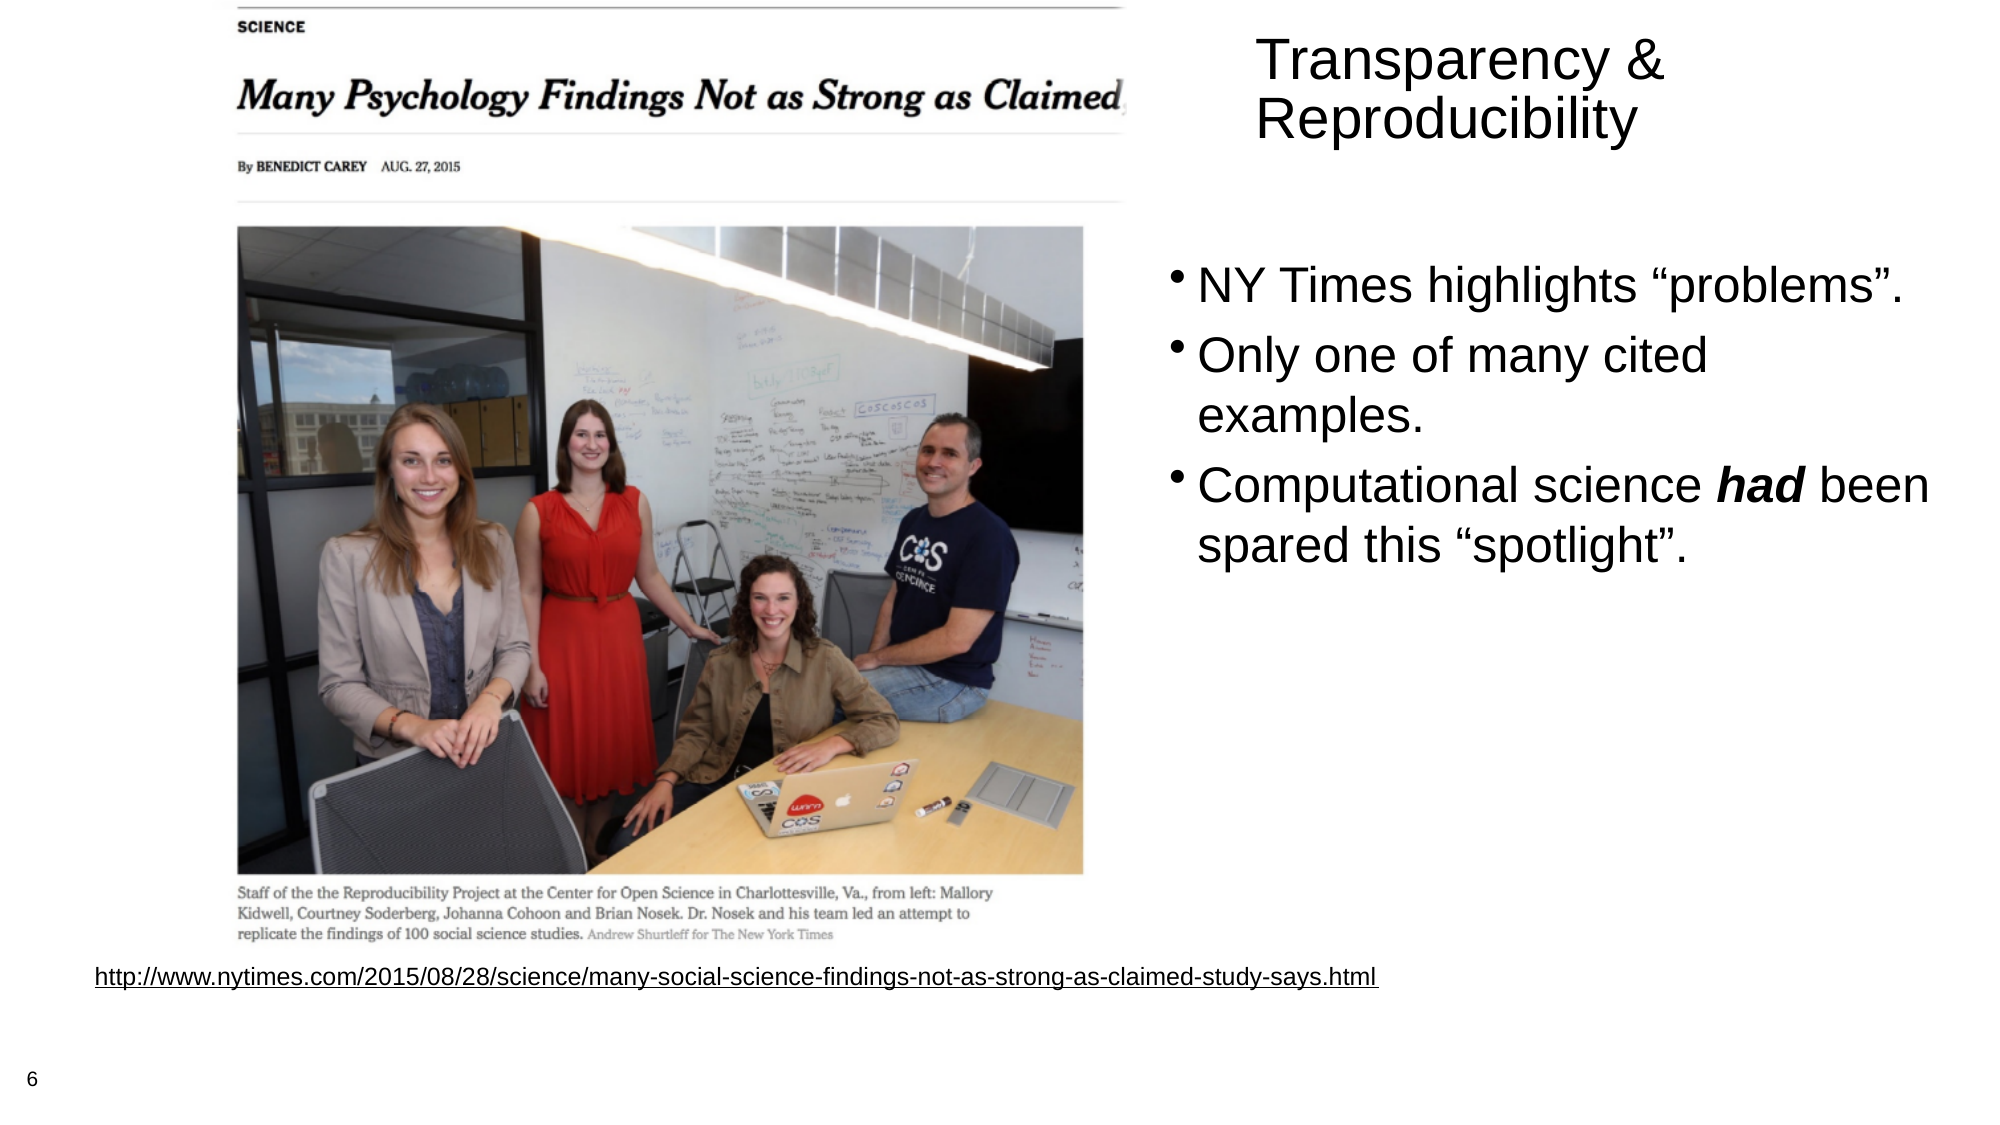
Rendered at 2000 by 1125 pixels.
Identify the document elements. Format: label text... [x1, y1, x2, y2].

text_box http://www.nytimes.com/2015/08/28/science/many-social-science-findings-not-as-strong-as-claimed-study-says.html [79, 953, 1401, 999]
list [212, 0, 1127, 959]
text_box NY Times highlights “problems”. Only one of many cited examples. Computational science had been spared this “spotlight”. [1131, 245, 1957, 793]
title Transparency & Reproducibility [1240, 23, 1786, 245]
